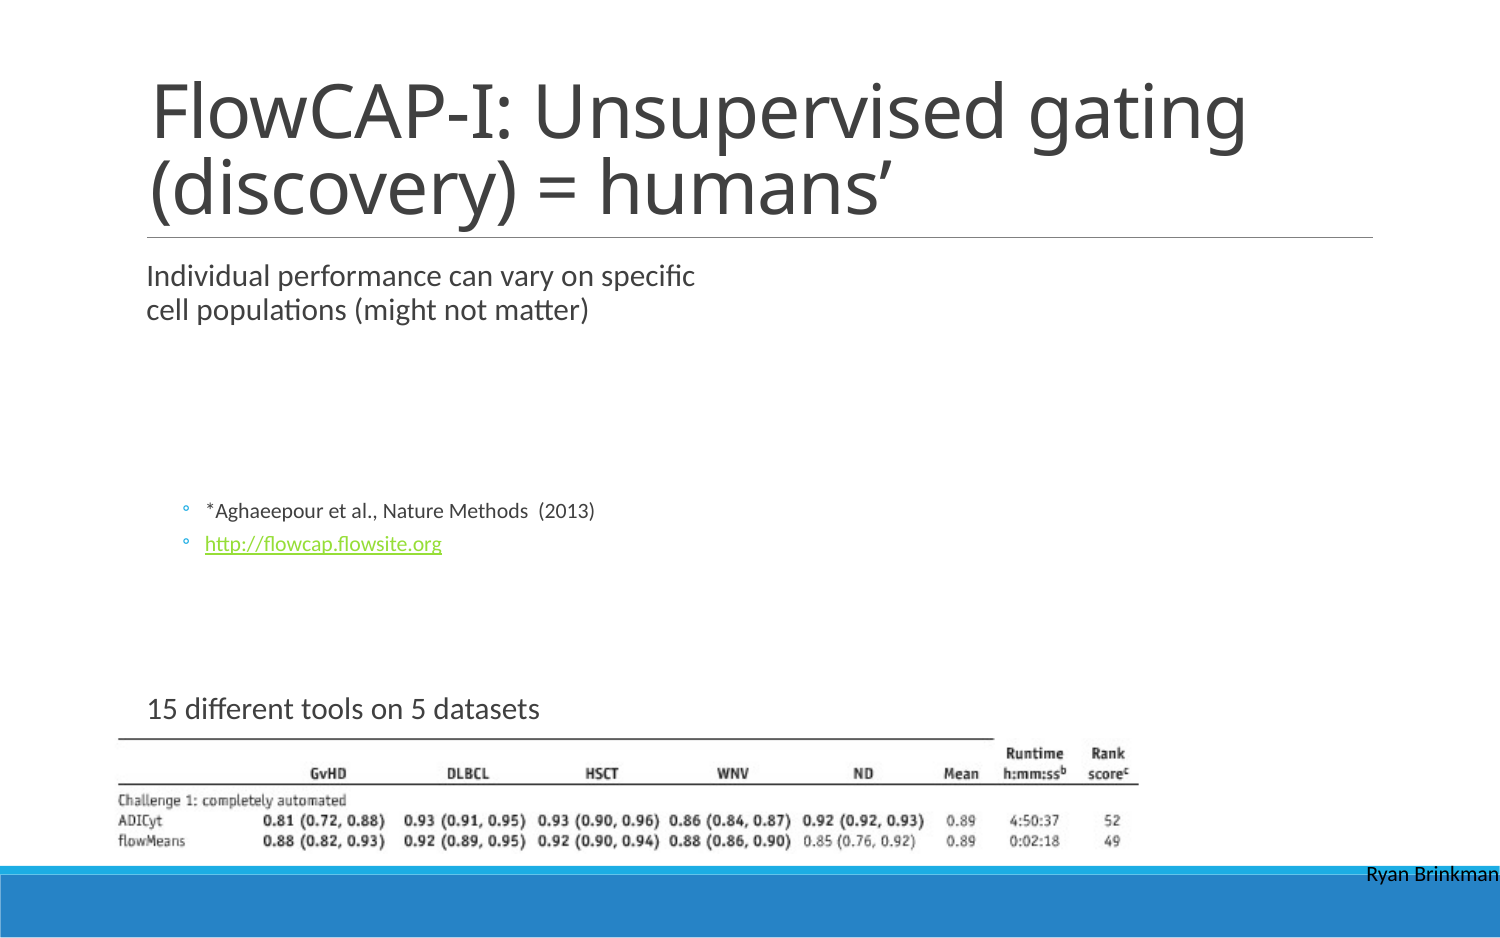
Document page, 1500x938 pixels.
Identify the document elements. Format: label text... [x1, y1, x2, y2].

text_box [103, 738, 1139, 855]
title FlowCAP-I: Unsupervised gating (discovery) = humans’ [135, 39, 1373, 238]
text_box Ryan Brinkman [1351, 852, 1500, 894]
list Individual performance can vary on specific cell populations (might not matter) *Aghaeepour et al., Nature Methods (2013) http://flowcap.flowsite.org 15 diﬀerent tools on 5 datasets [135, 252, 743, 738]
